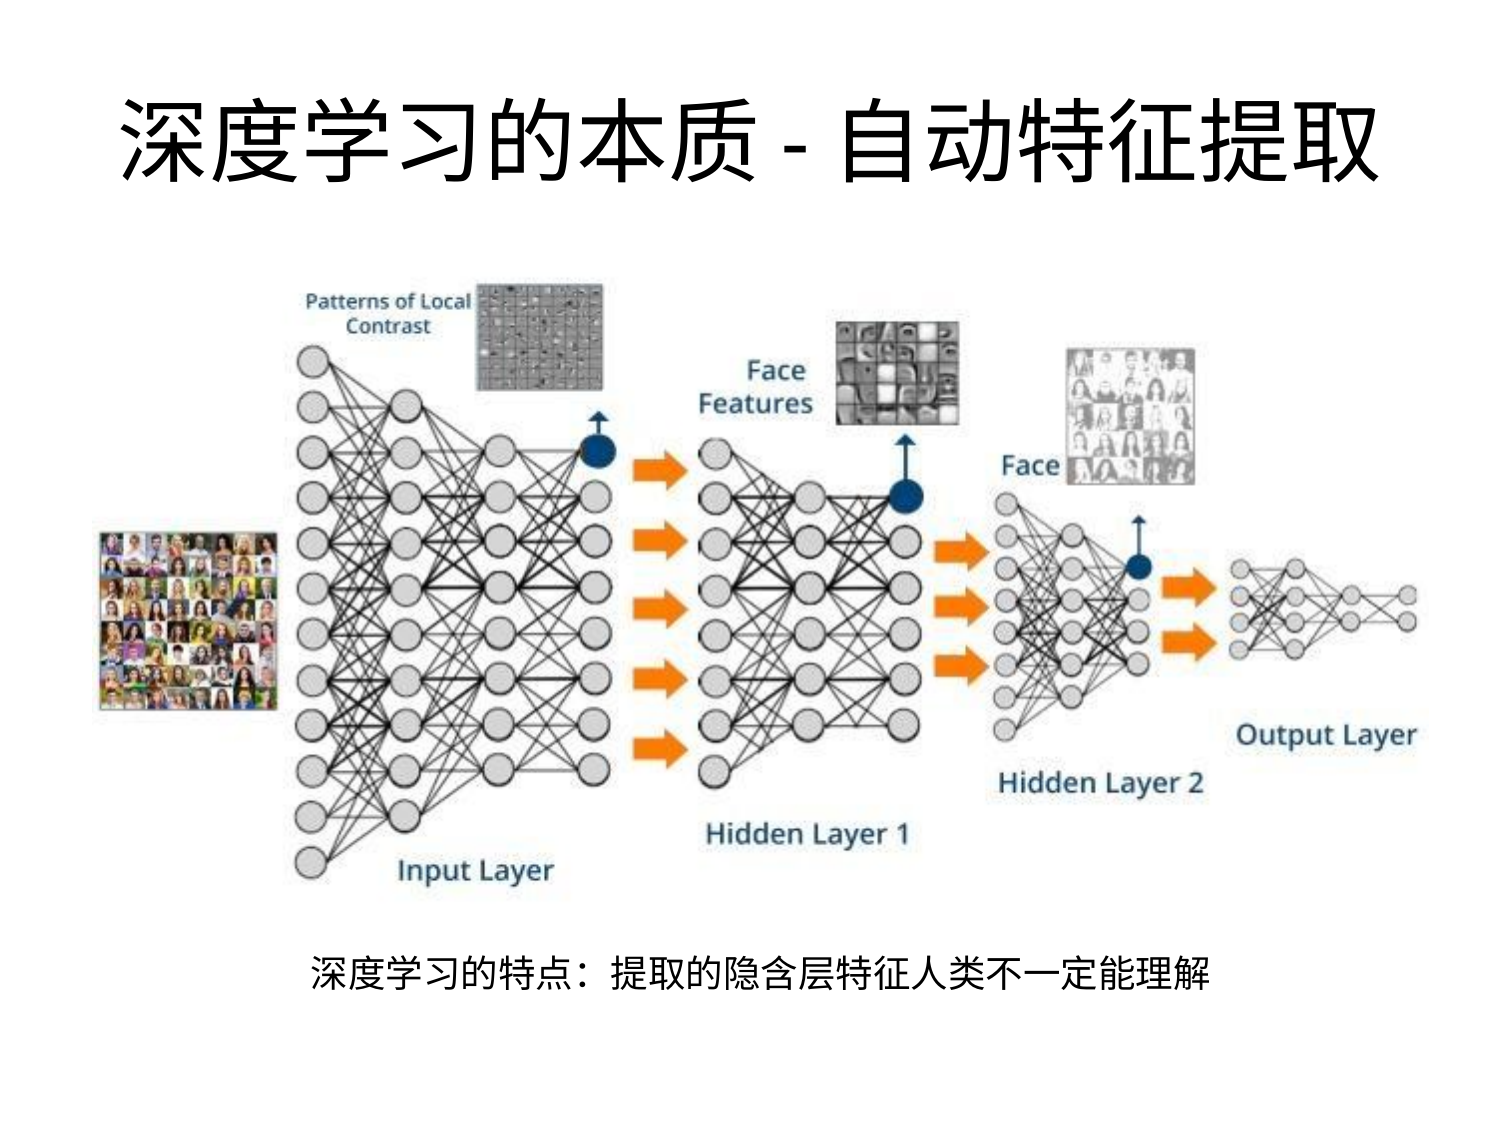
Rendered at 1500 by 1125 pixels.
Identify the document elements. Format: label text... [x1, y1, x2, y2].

text_box 深度学习的特点：提取的隐含层特征人类不一定能理解 [295, 942, 1226, 1003]
title 深度学习的本质-自动特征提取 [75, 45, 1425, 233]
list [92, 262, 1429, 913]
